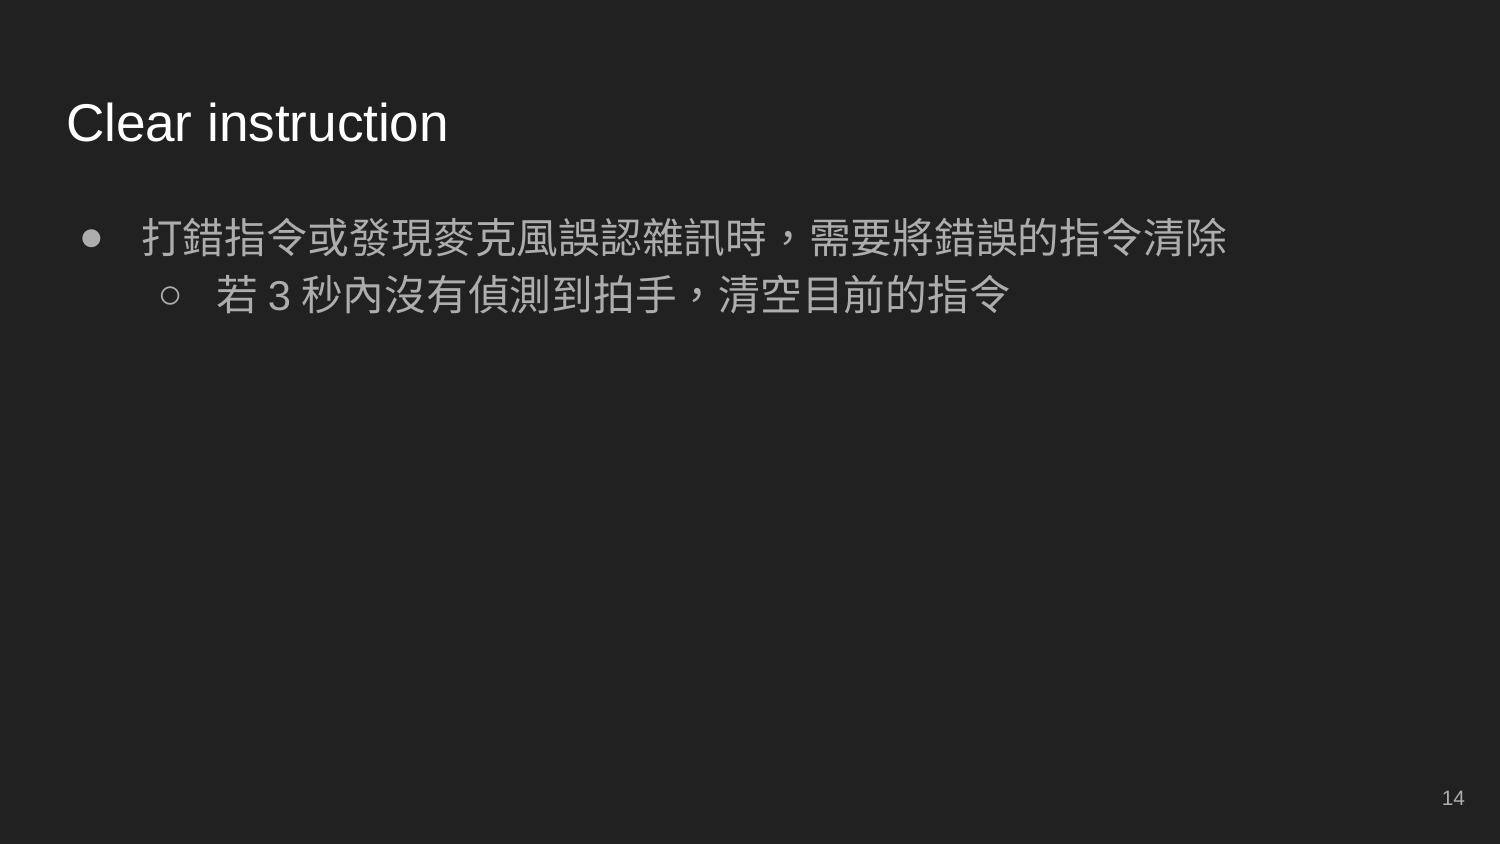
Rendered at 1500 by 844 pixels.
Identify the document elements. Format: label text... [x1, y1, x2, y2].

list 打錯指令或發現麥克風誤認雜訊時，需要將錯誤的指令清除 若3秒內沒有偵測到拍手，清空目前的指令 [51, 189, 1449, 750]
slide_number ‹#› [1389, 764, 1480, 830]
title Clear instruction [51, 72, 1449, 167]
